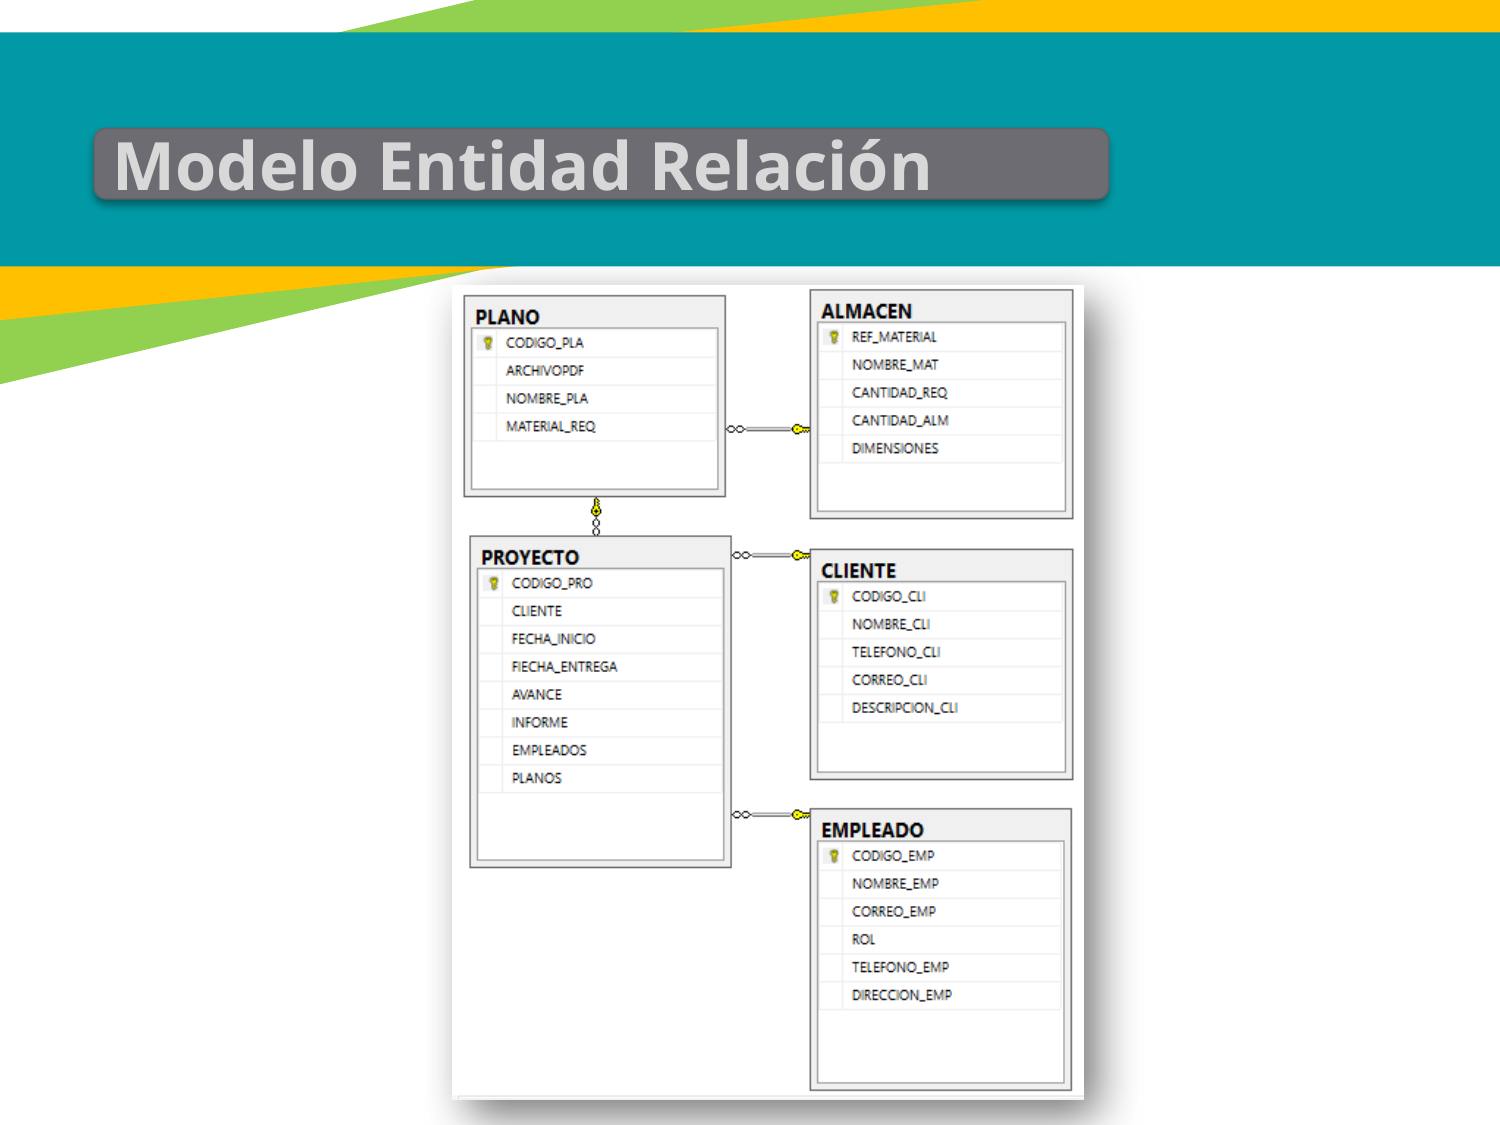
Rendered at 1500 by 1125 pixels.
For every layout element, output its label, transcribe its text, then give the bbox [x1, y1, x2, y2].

picture [451, 285, 1084, 1101]
text_box Modelo Entidad Relación [94, 128, 1109, 199]
